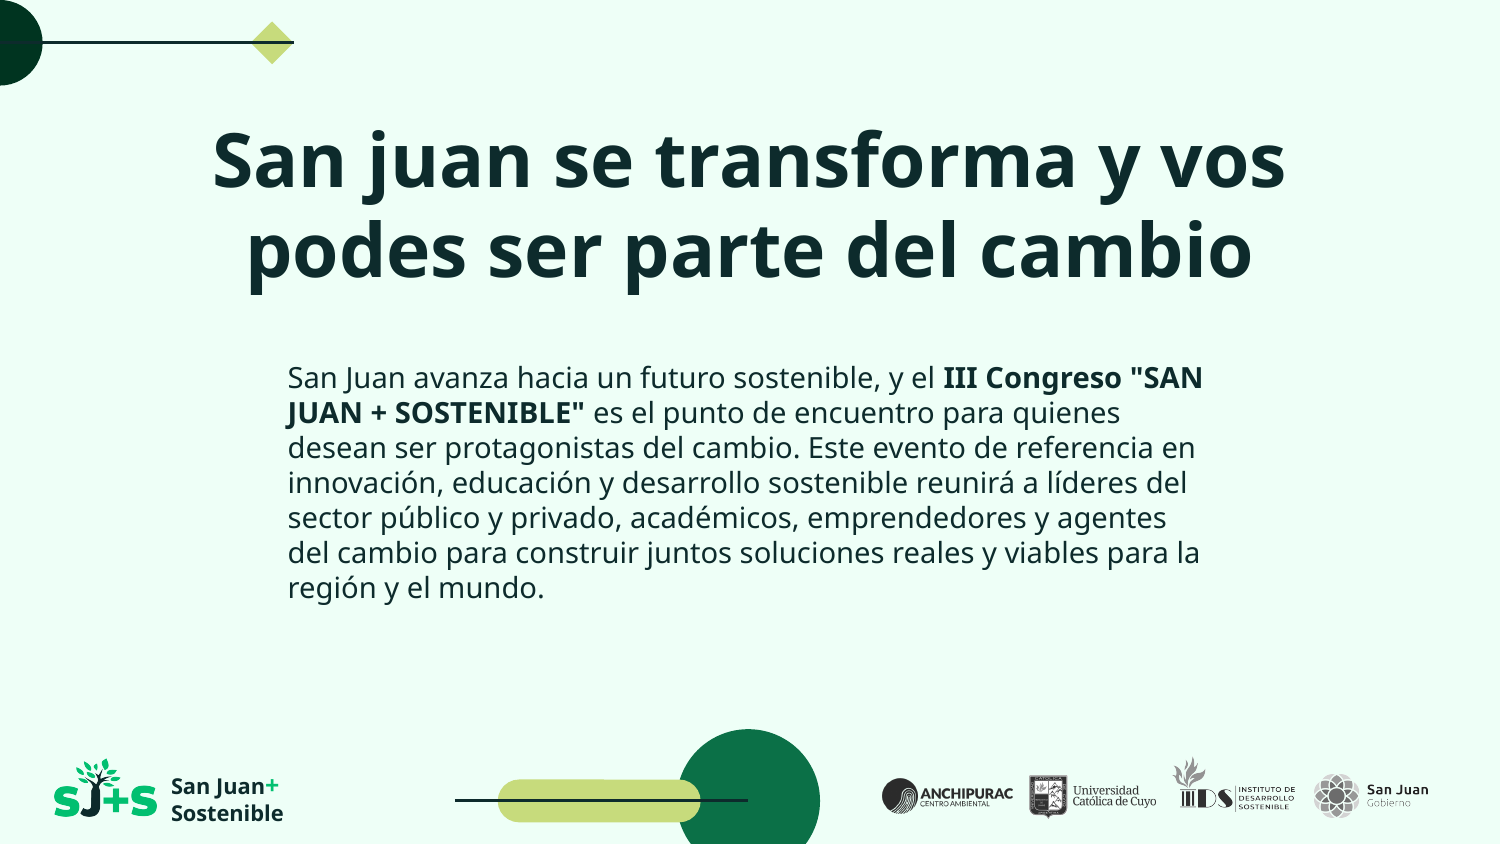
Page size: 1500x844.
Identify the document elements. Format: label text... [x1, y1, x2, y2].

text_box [855, 714, 1491, 834]
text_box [2, 755, 399, 841]
title San juan se transforma y vos podes ser parte del cambio [118, 97, 1382, 312]
subtitle San Juan avanza hacia un futuro sostenible, y el III Congreso "SAN JUAN + SOSTENIBLE" es el punto de encuentro para quienes desean ser protagonistas del cambio. Este evento de referencia en innovación, educación y desarrollo sostenible reunirá a líderes del sector público y privado, académicos, emprendedores y agentes del cambio para construir juntos soluciones reales y viables para la región y el mundo. [272, 329, 1228, 634]
